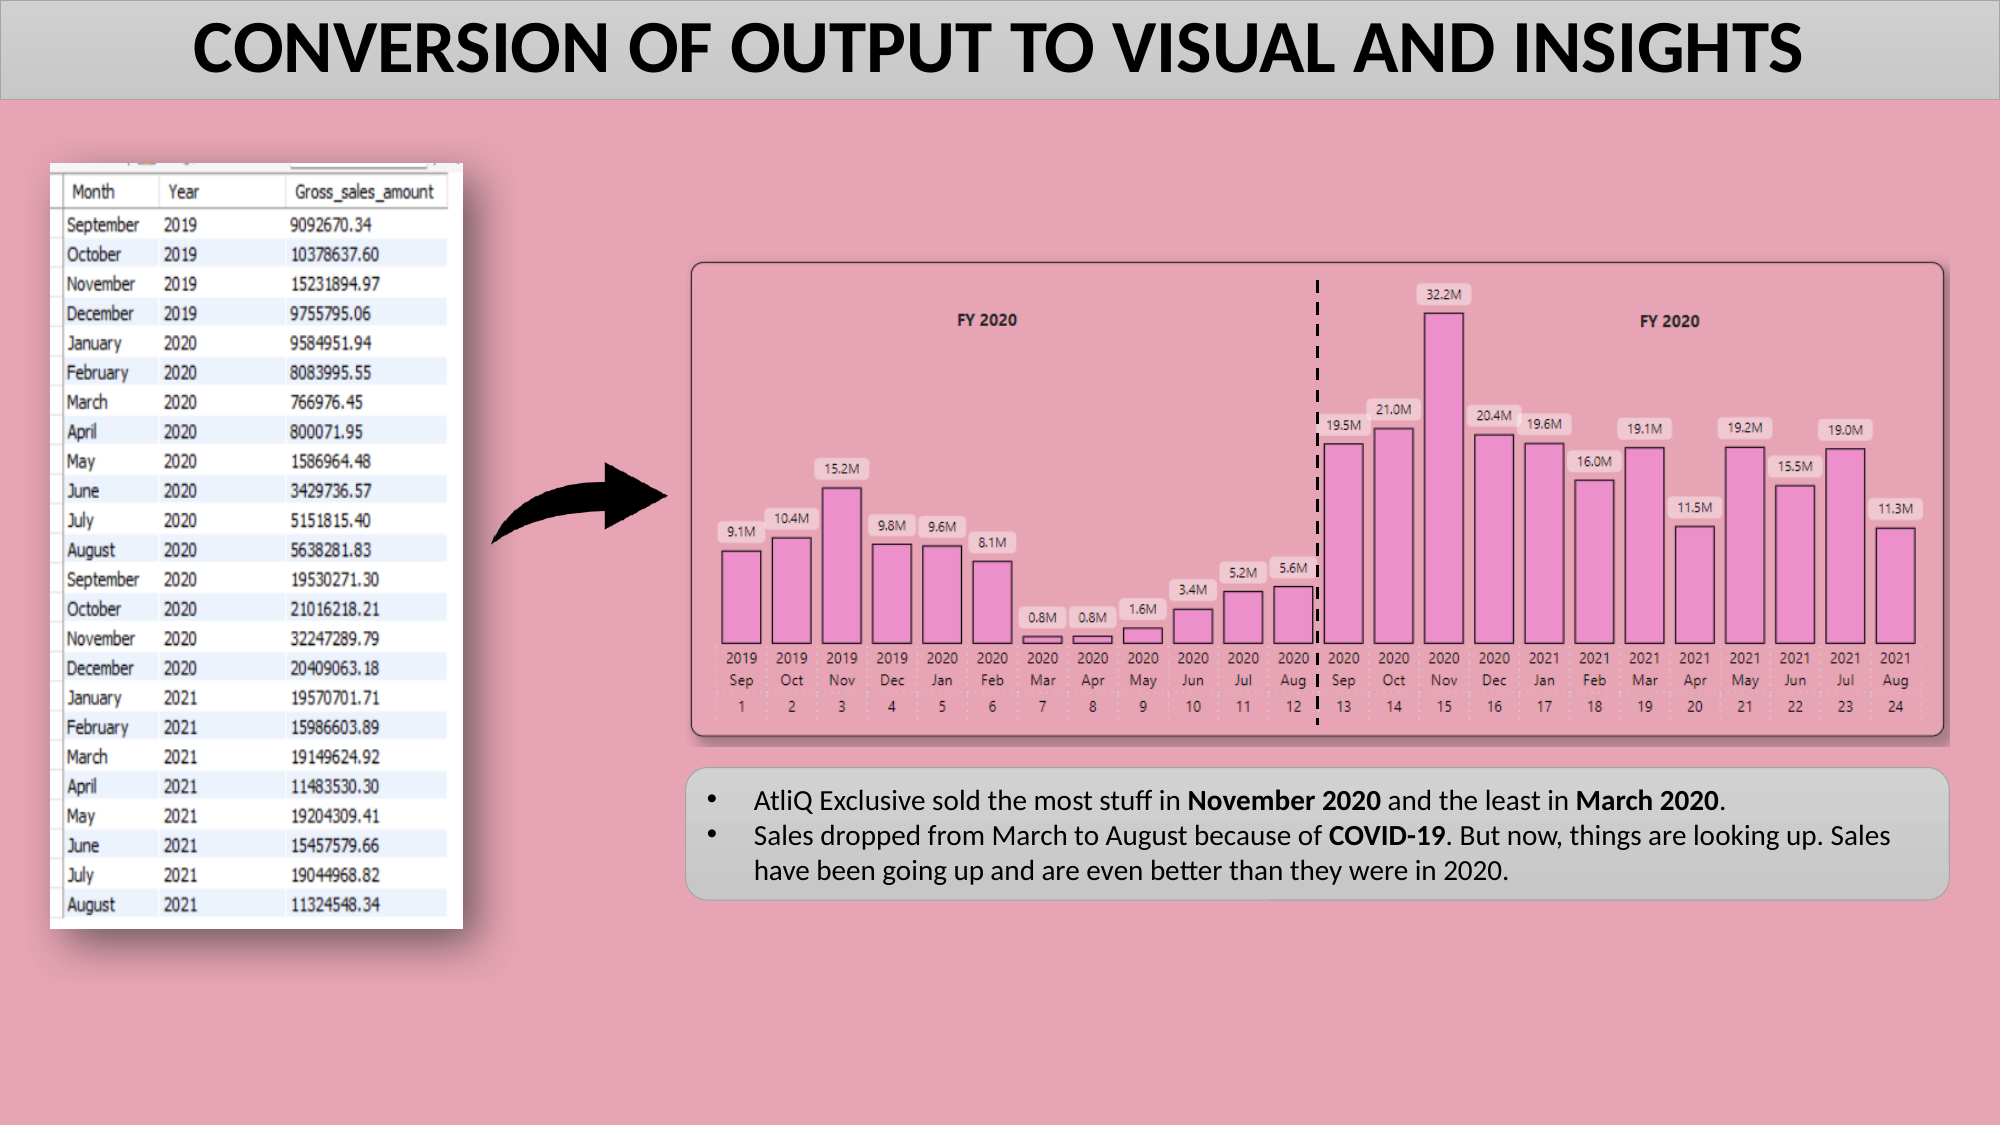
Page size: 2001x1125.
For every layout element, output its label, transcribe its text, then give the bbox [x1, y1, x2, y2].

text_box AtliQ Exclusive sold the most stuff in November 2020 and the least in March 2020. Sales dropped from March to August because of COVID-19. But now, things are looking up. Sales have been going up and are even better than they were in 2020. [685, 766, 1950, 901]
title CONVERSION OF OUTPUT TO VISUAL AND INSIGHTS [0, 0, 2000, 100]
picture [50, 163, 463, 929]
picture [474, 251, 1950, 747]
